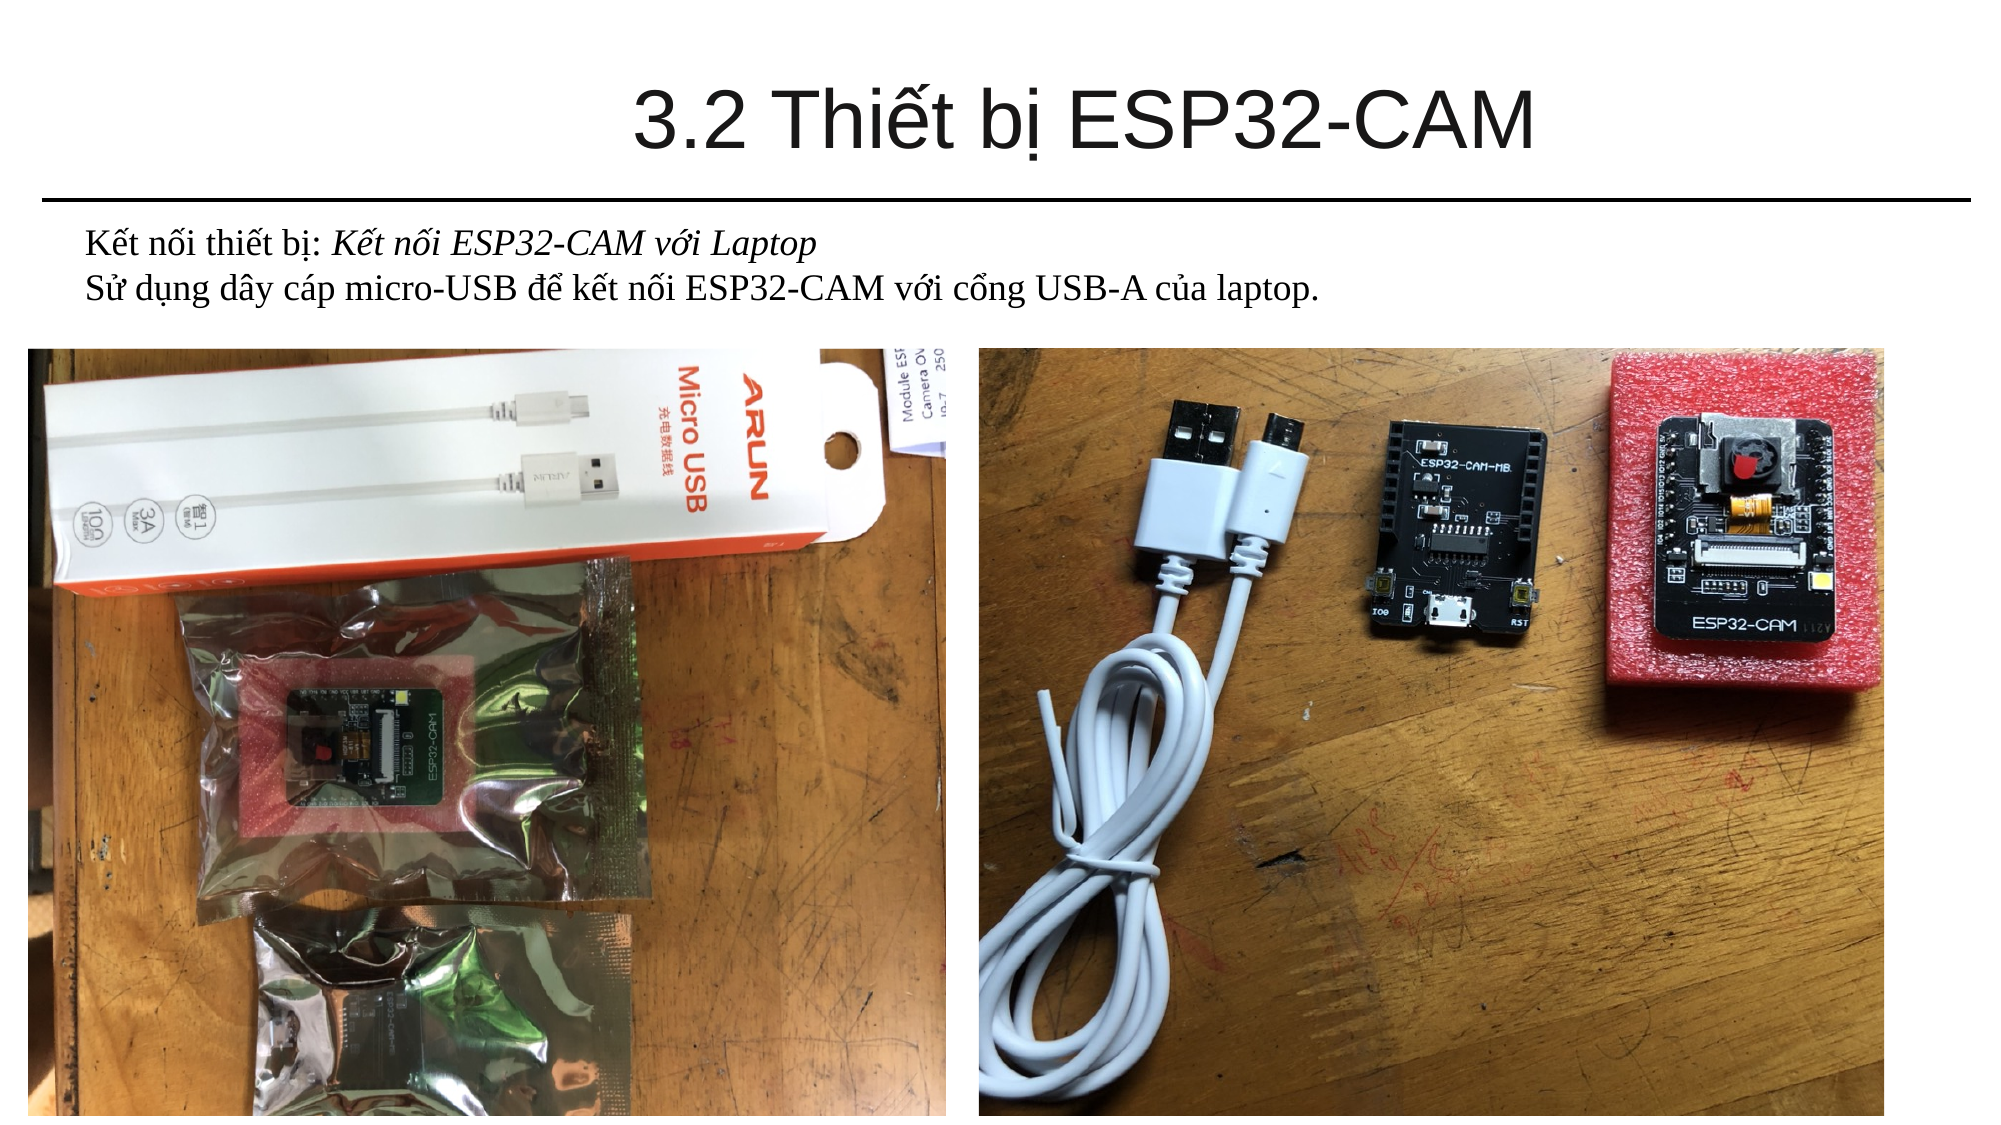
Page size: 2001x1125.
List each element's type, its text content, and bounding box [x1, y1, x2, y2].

picture [28, 272, 946, 1125]
title 3.2 Thiết bị ESP32-CAM [248, 46, 1865, 185]
picture [978, 348, 1885, 1116]
text_box Kết nối thiết bị: Kết nối ESP32-CAM với Laptop Sử dụng dây cáp micro-USB để kết nối ESP32-CAM với cổng USB-A của laptop. [70, 210, 1750, 316]
